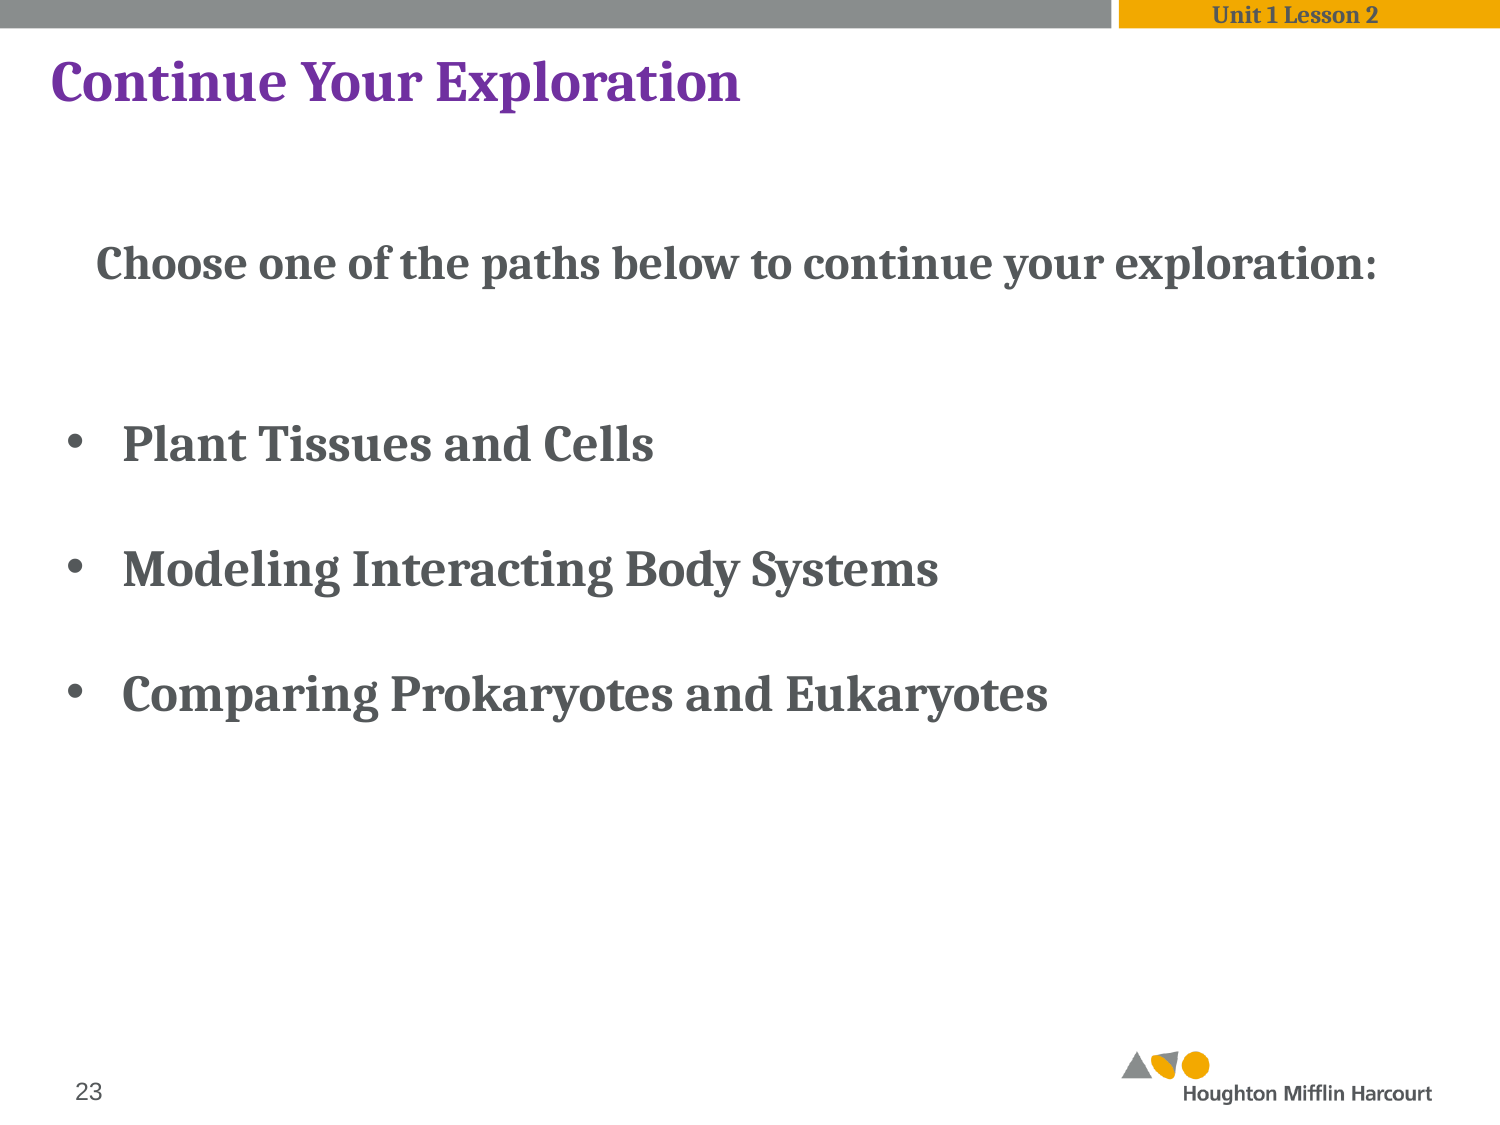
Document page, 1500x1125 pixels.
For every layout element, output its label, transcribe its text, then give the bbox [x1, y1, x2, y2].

slide_number ‹#› [75, 1045, 187, 1106]
text_box Unit 1 Lesson 2 [1197, 0, 1404, 36]
text_box Continue Your Exploration [51, 35, 1456, 139]
text_box Choose one of the paths below to continue your exploration: Plant Tissues and Cells Modeling Interacting Body Systems Comparing Prokaryotes and Eukaryotes [50, 224, 1425, 735]
picture [1119, 1049, 1434, 1107]
